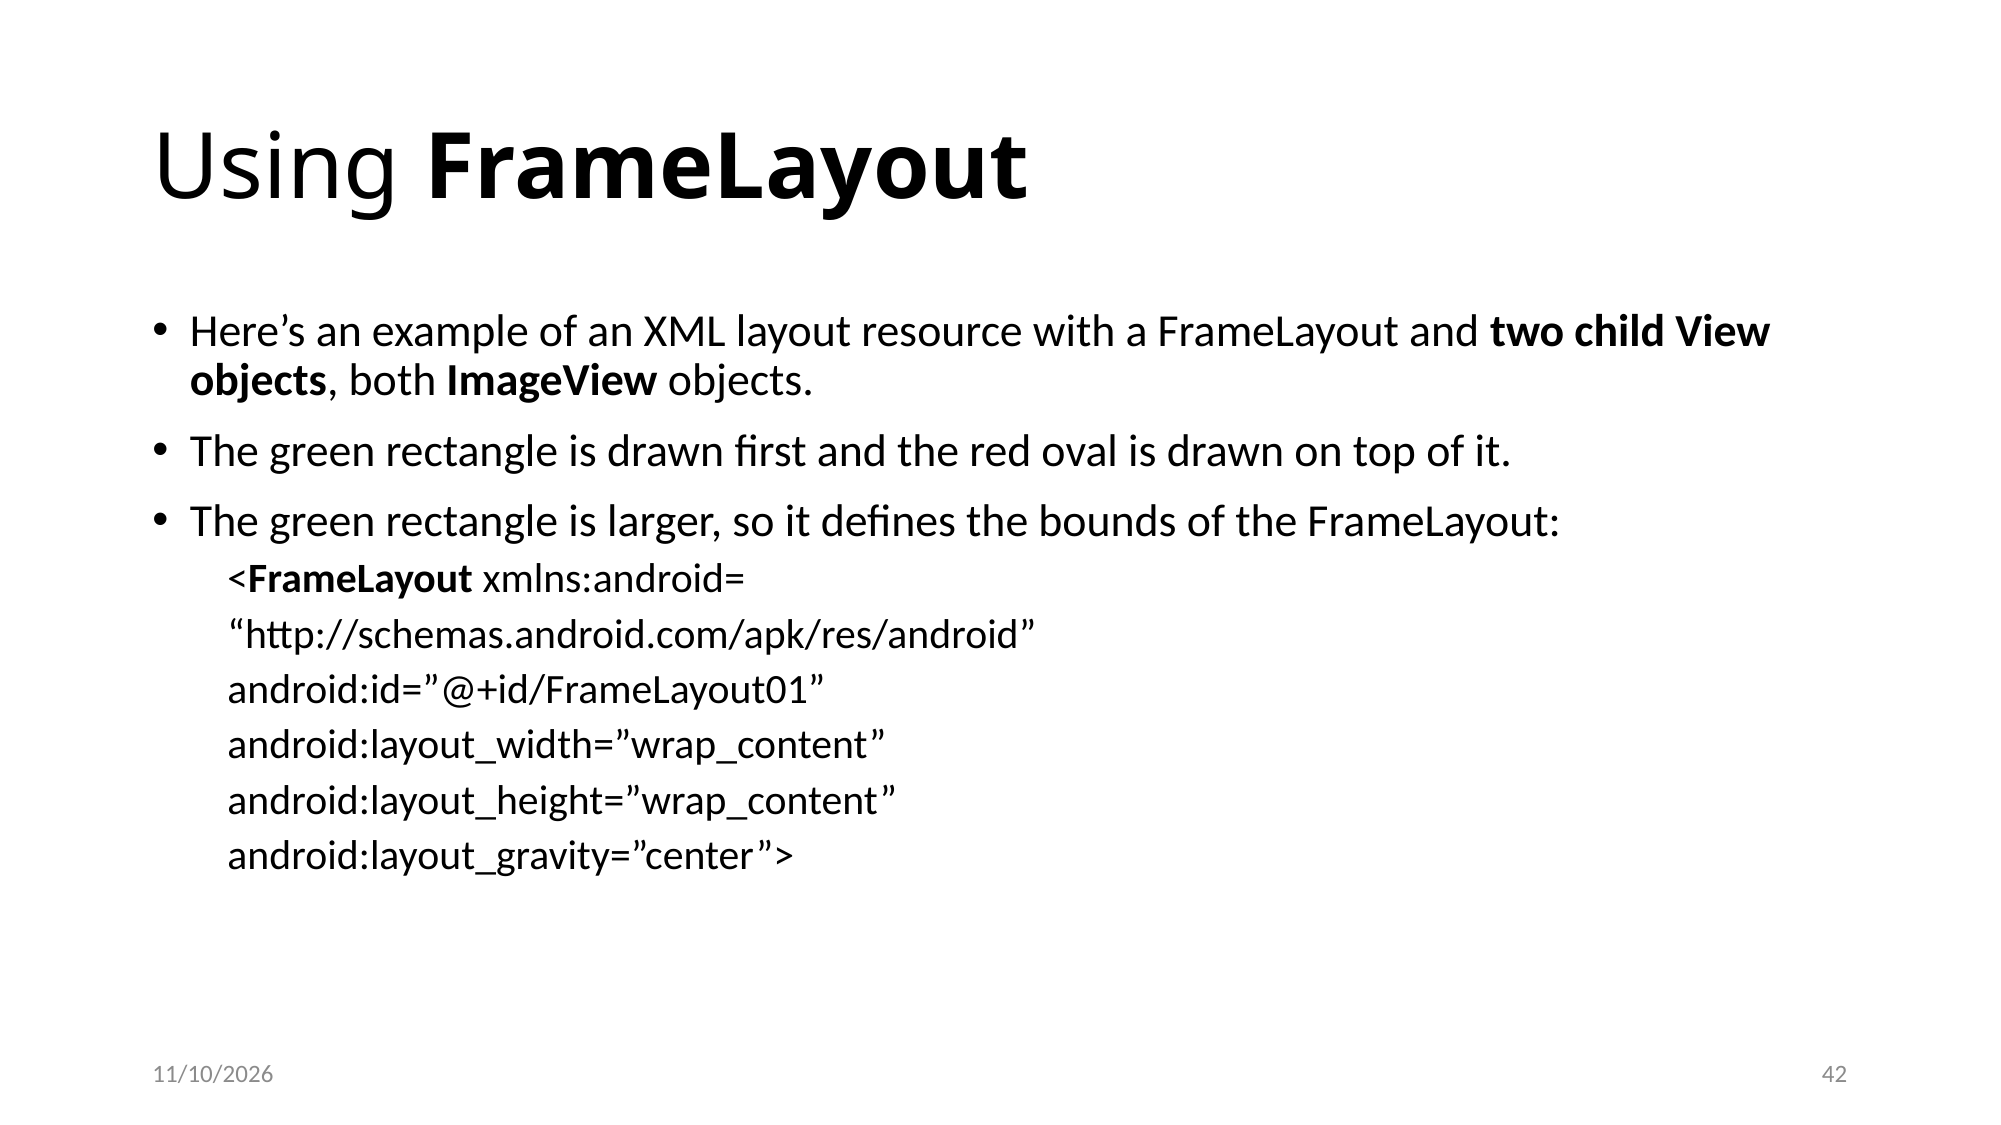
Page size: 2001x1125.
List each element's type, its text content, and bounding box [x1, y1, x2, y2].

title Using FrameLayout [137, 59, 1863, 278]
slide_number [137, 1042, 588, 1103]
slide_number 42 [1412, 1042, 1863, 1103]
list Here’s an example of an XML layout resource with a FrameLayout and two child View objects, both ImageView objects. The green rectangle is drawn first and the red oval is drawn on top of it. The green rectangle is larger, so it defines the bounds of the FrameLayout: <FrameLayout xmlns:android= “http://schemas.android.com/apk/res/android” android:id=”@+id/FrameLayout01” android:layout_width=”wrap_content” android:layout_height=”wrap_content” android:layout_gravity=”center”> [137, 299, 1863, 1014]
